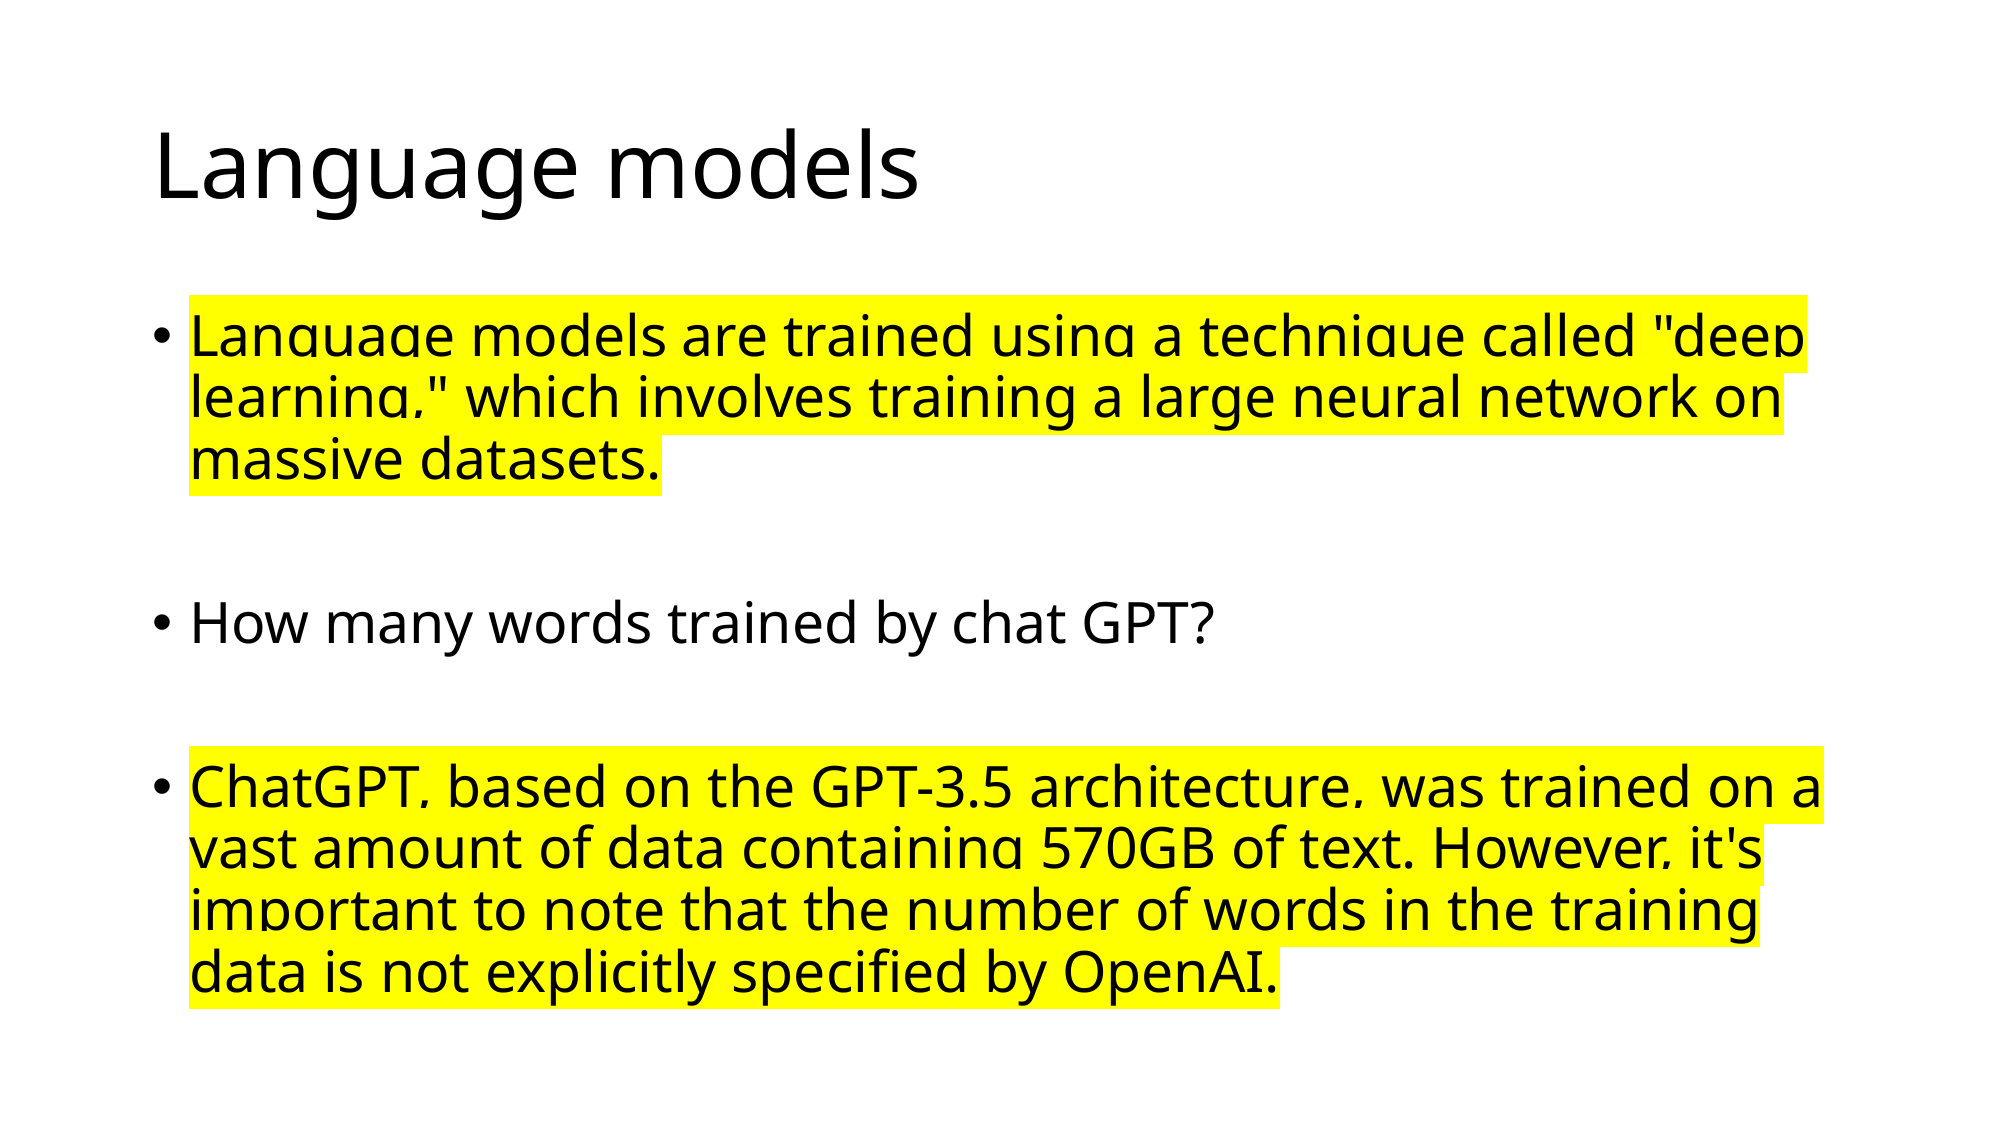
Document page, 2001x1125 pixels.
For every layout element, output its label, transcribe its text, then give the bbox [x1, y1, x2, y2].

list Language models are trained using a technique called "deep learning," which involves training a large neural network on massive datasets. How many words trained by chat GPT? ChatGPT, based on the GPT-3.5 architecture, was trained on a vast amount of data containing 570GB of text. However, it's important to note that the number of words in the training data is not explicitly specified by OpenAI. [137, 299, 1863, 1014]
title Language models [137, 59, 1863, 278]
